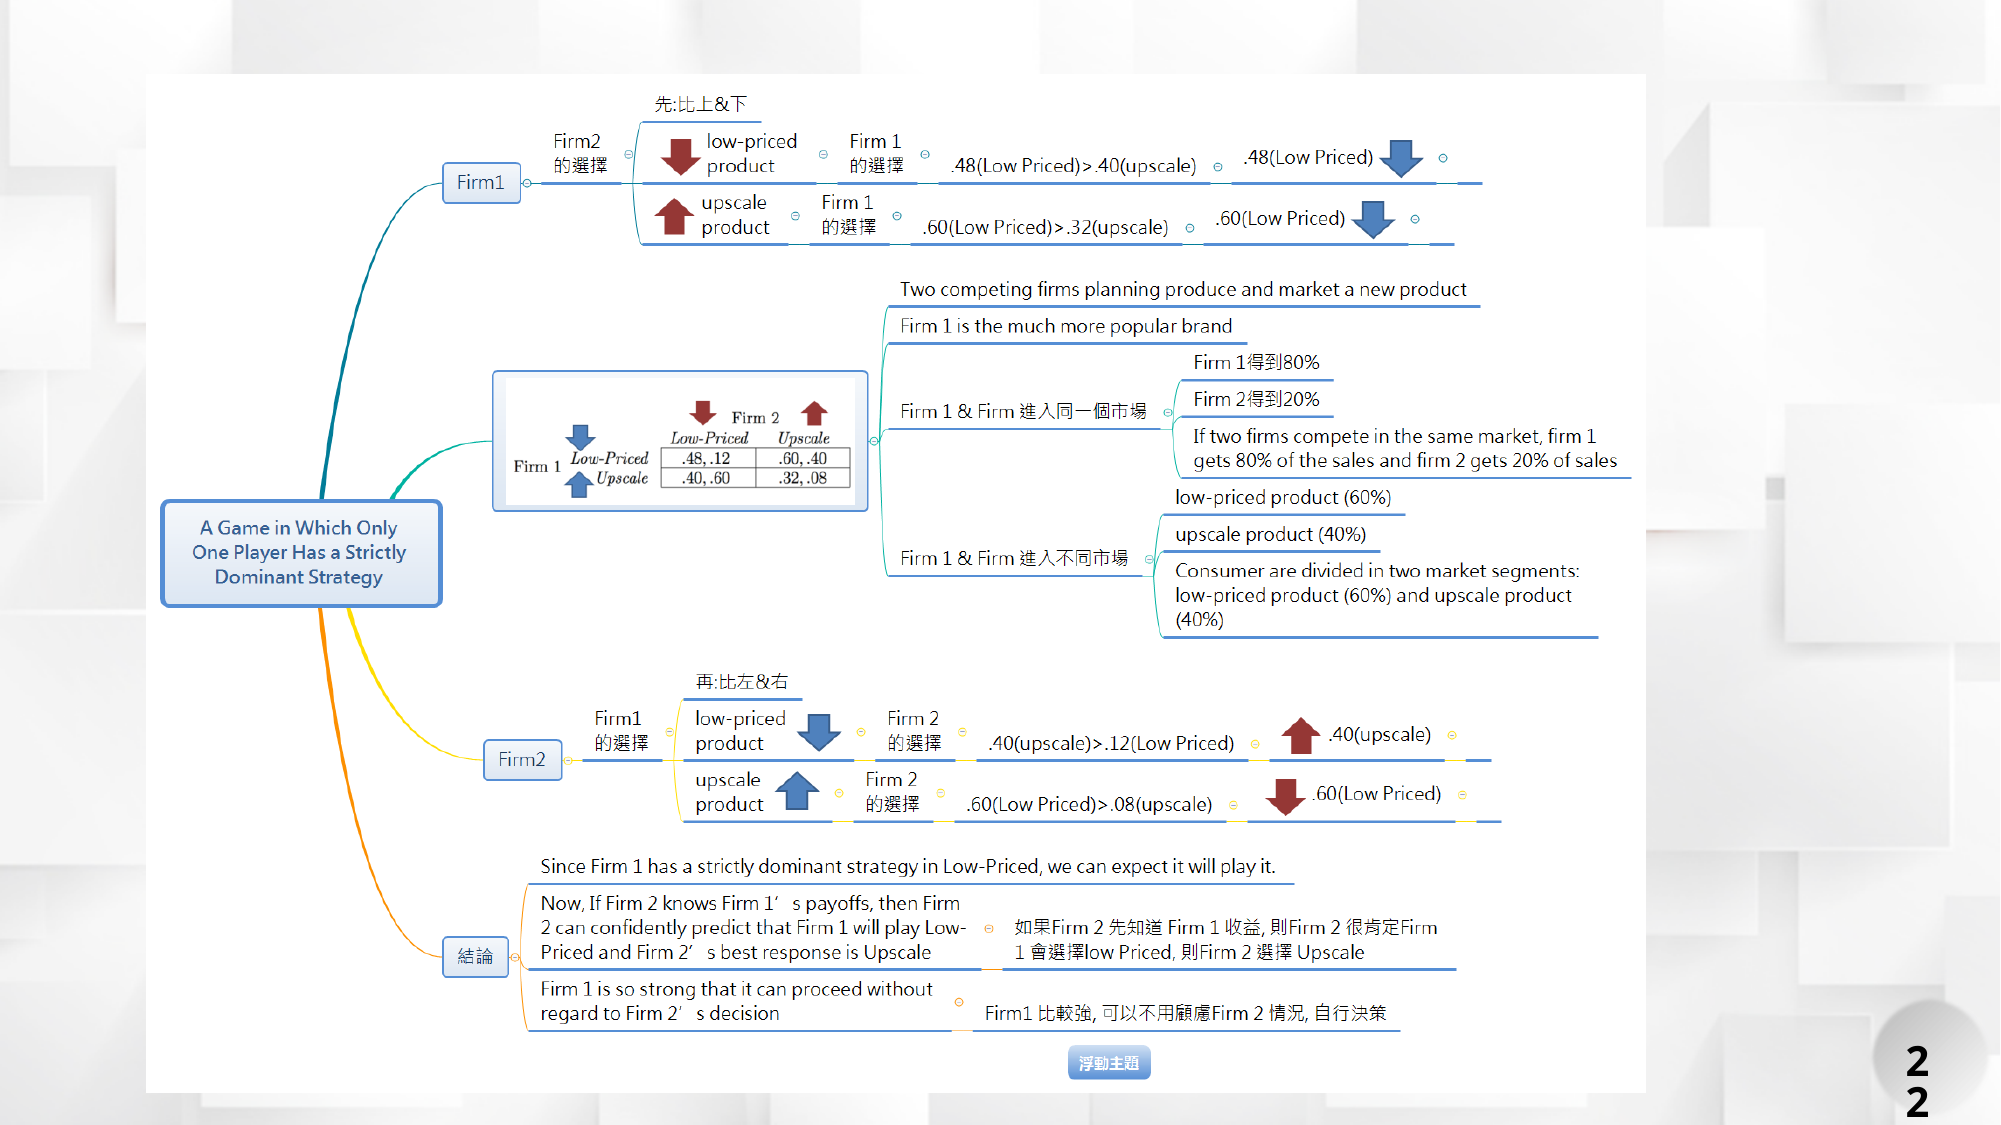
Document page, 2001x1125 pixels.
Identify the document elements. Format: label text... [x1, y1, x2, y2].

picture [0, 0, 2001, 1125]
text_box 22 [1890, 1027, 1966, 1099]
text_box [1874, 1001, 1987, 1114]
